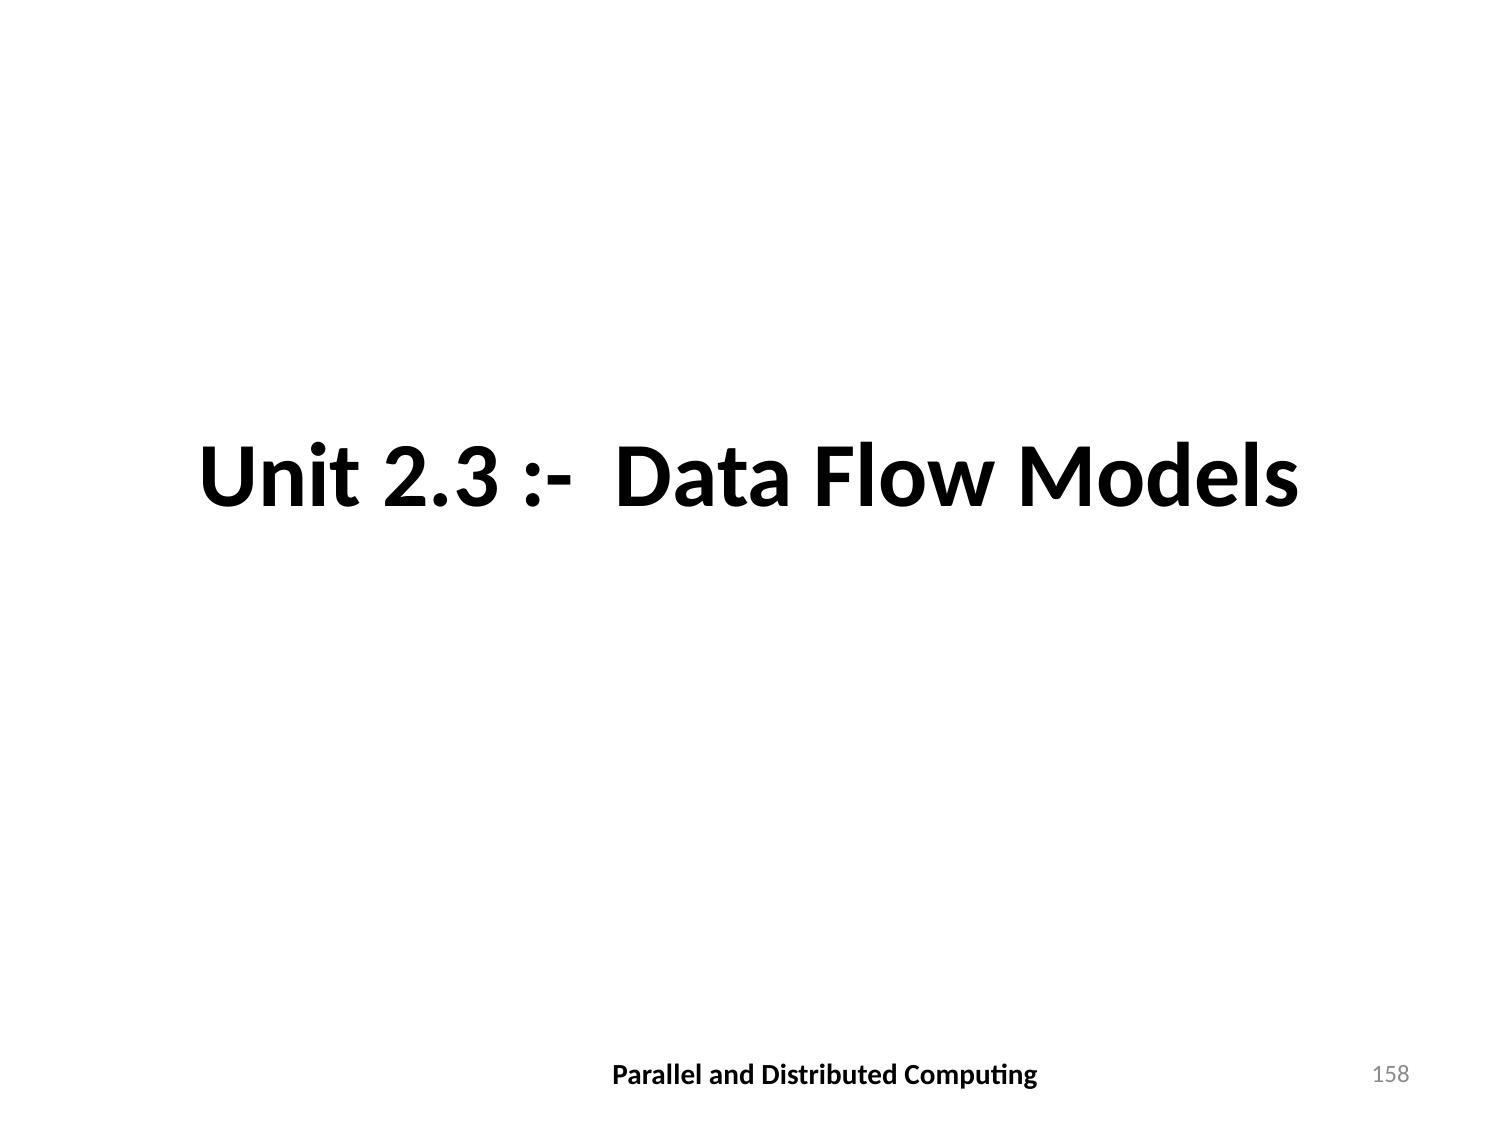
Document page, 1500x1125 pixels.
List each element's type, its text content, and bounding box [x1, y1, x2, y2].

footer Parallel and Distributed Computing [512, 1042, 1074, 1103]
slide_number 158 [1074, 1042, 1425, 1103]
title Unit 2.3 :- Data Flow Models [112, 349, 1388, 591]
